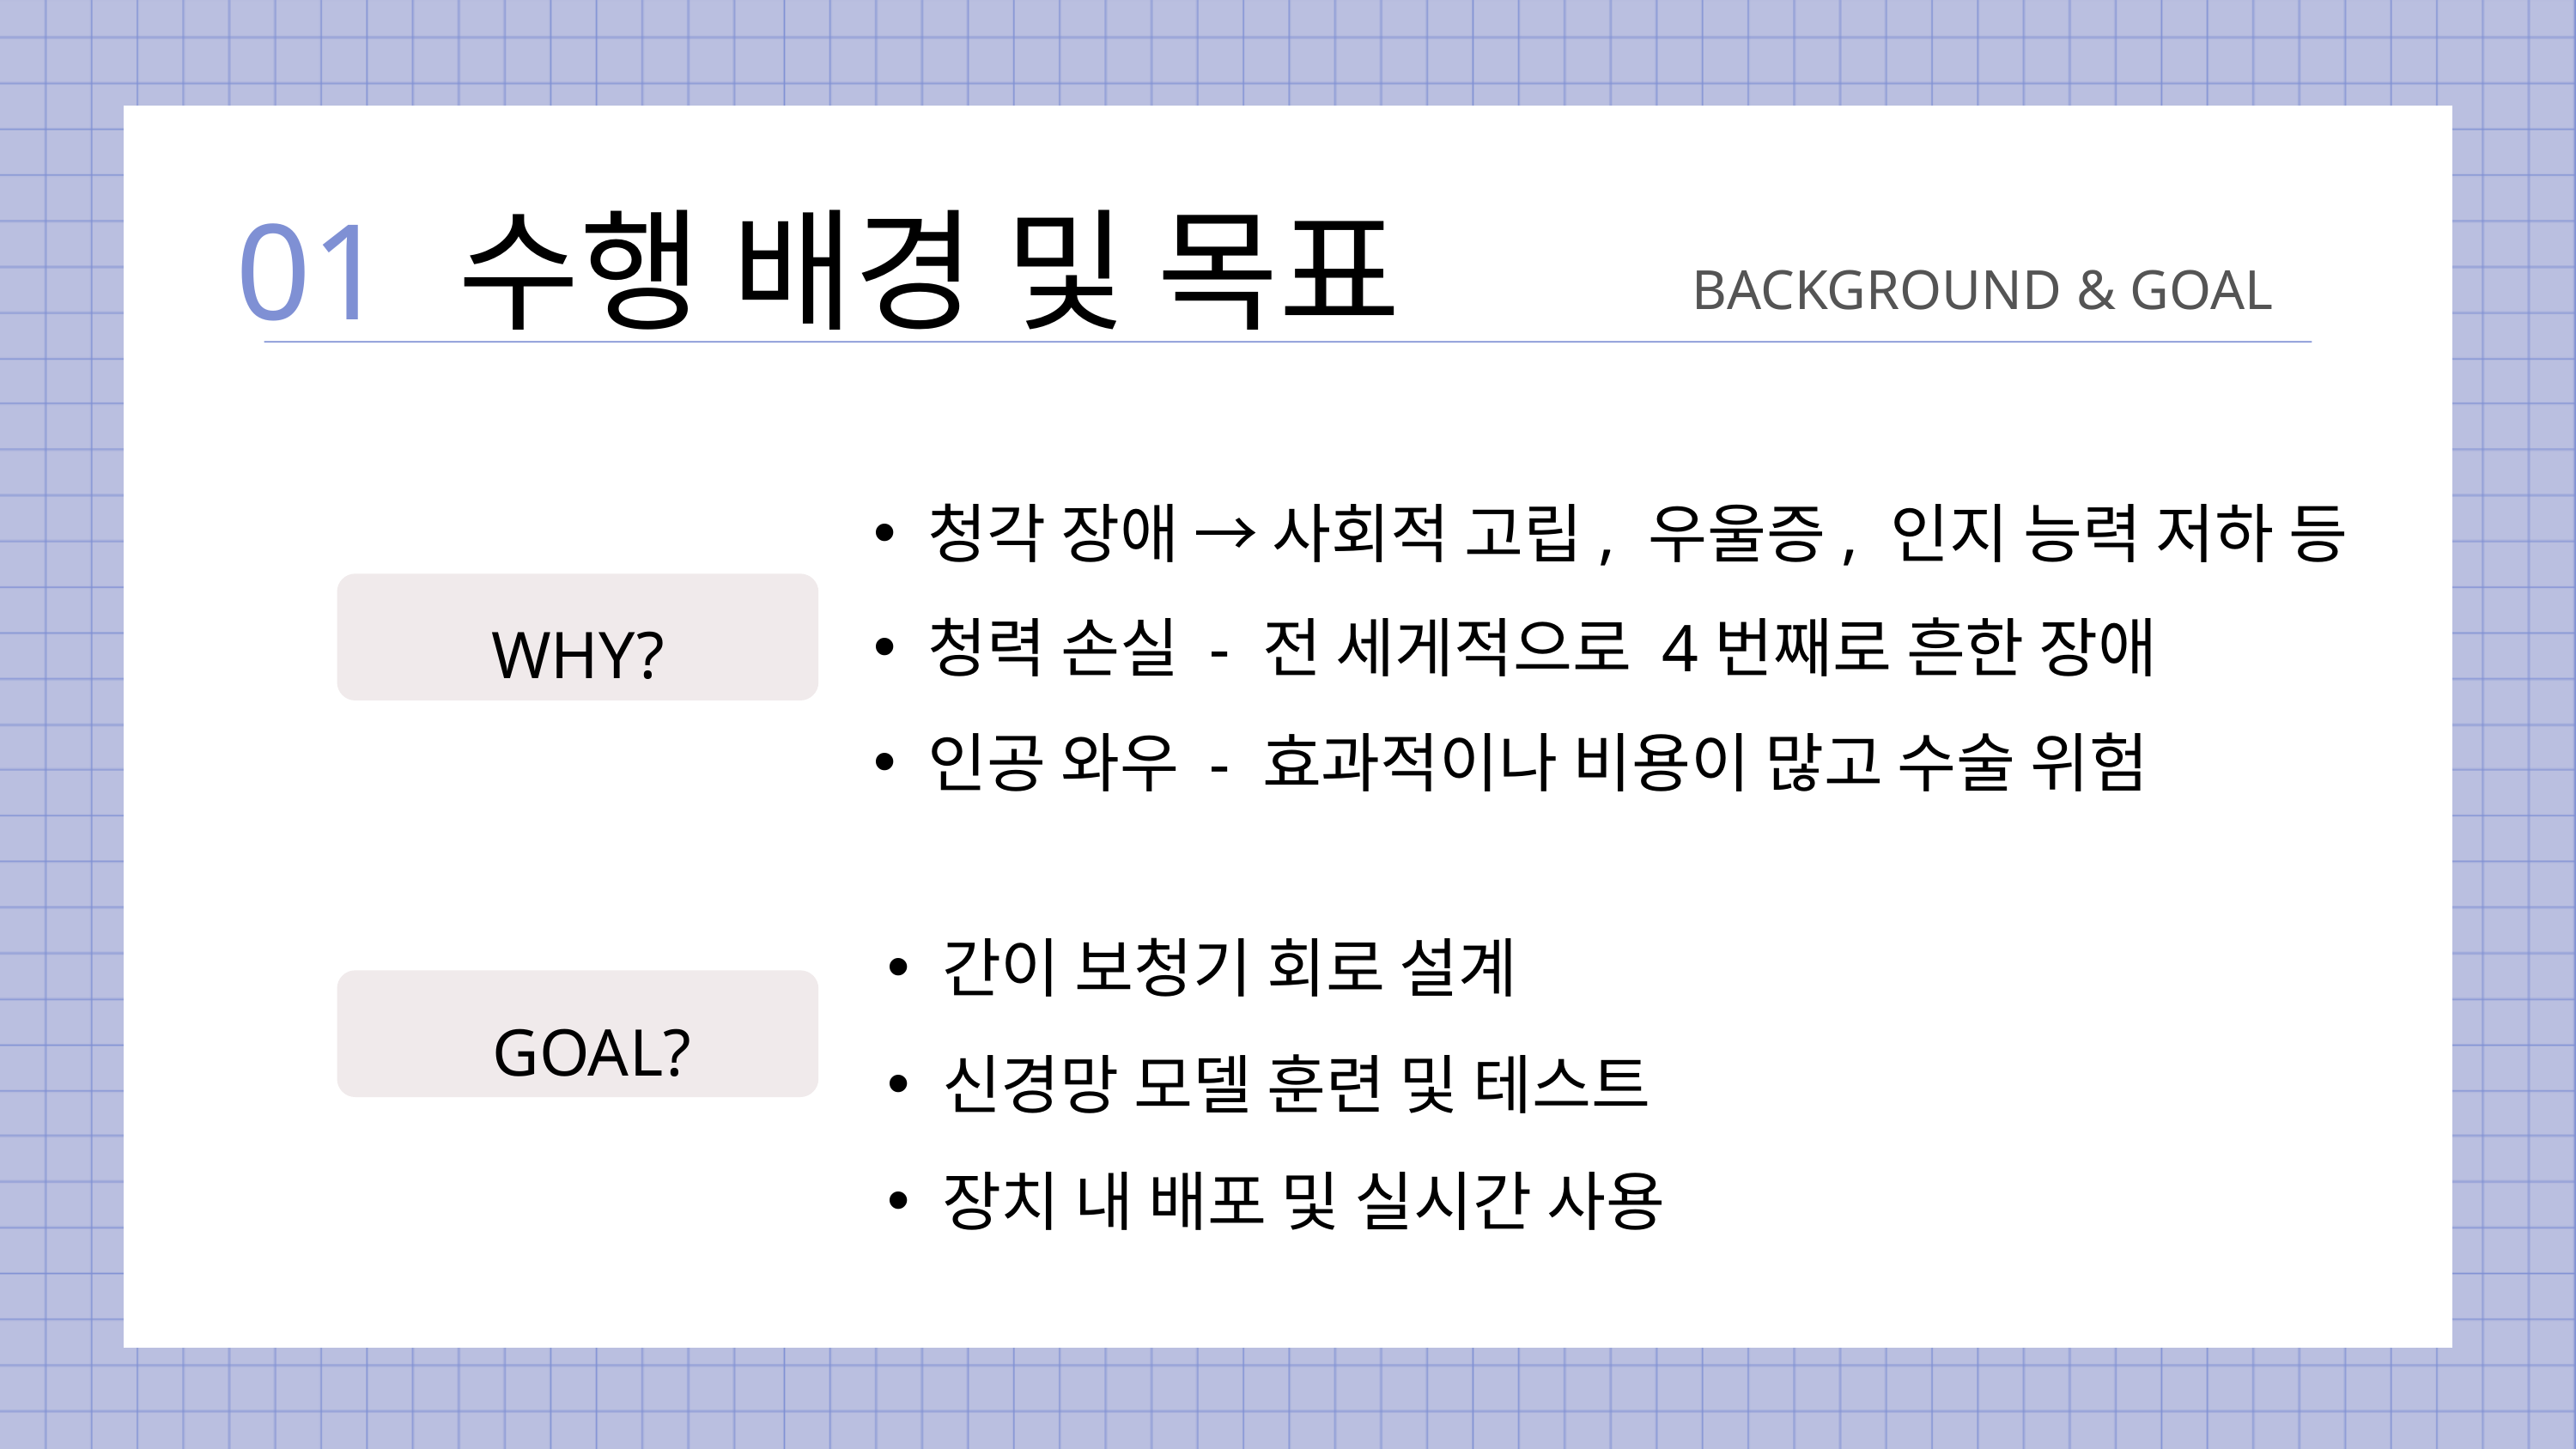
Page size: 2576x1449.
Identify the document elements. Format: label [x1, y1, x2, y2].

text_box [0, 0, 2576, 1449]
text_box [337, 573, 819, 701]
text_box [123, 105, 2453, 1349]
text_box [337, 970, 819, 1098]
